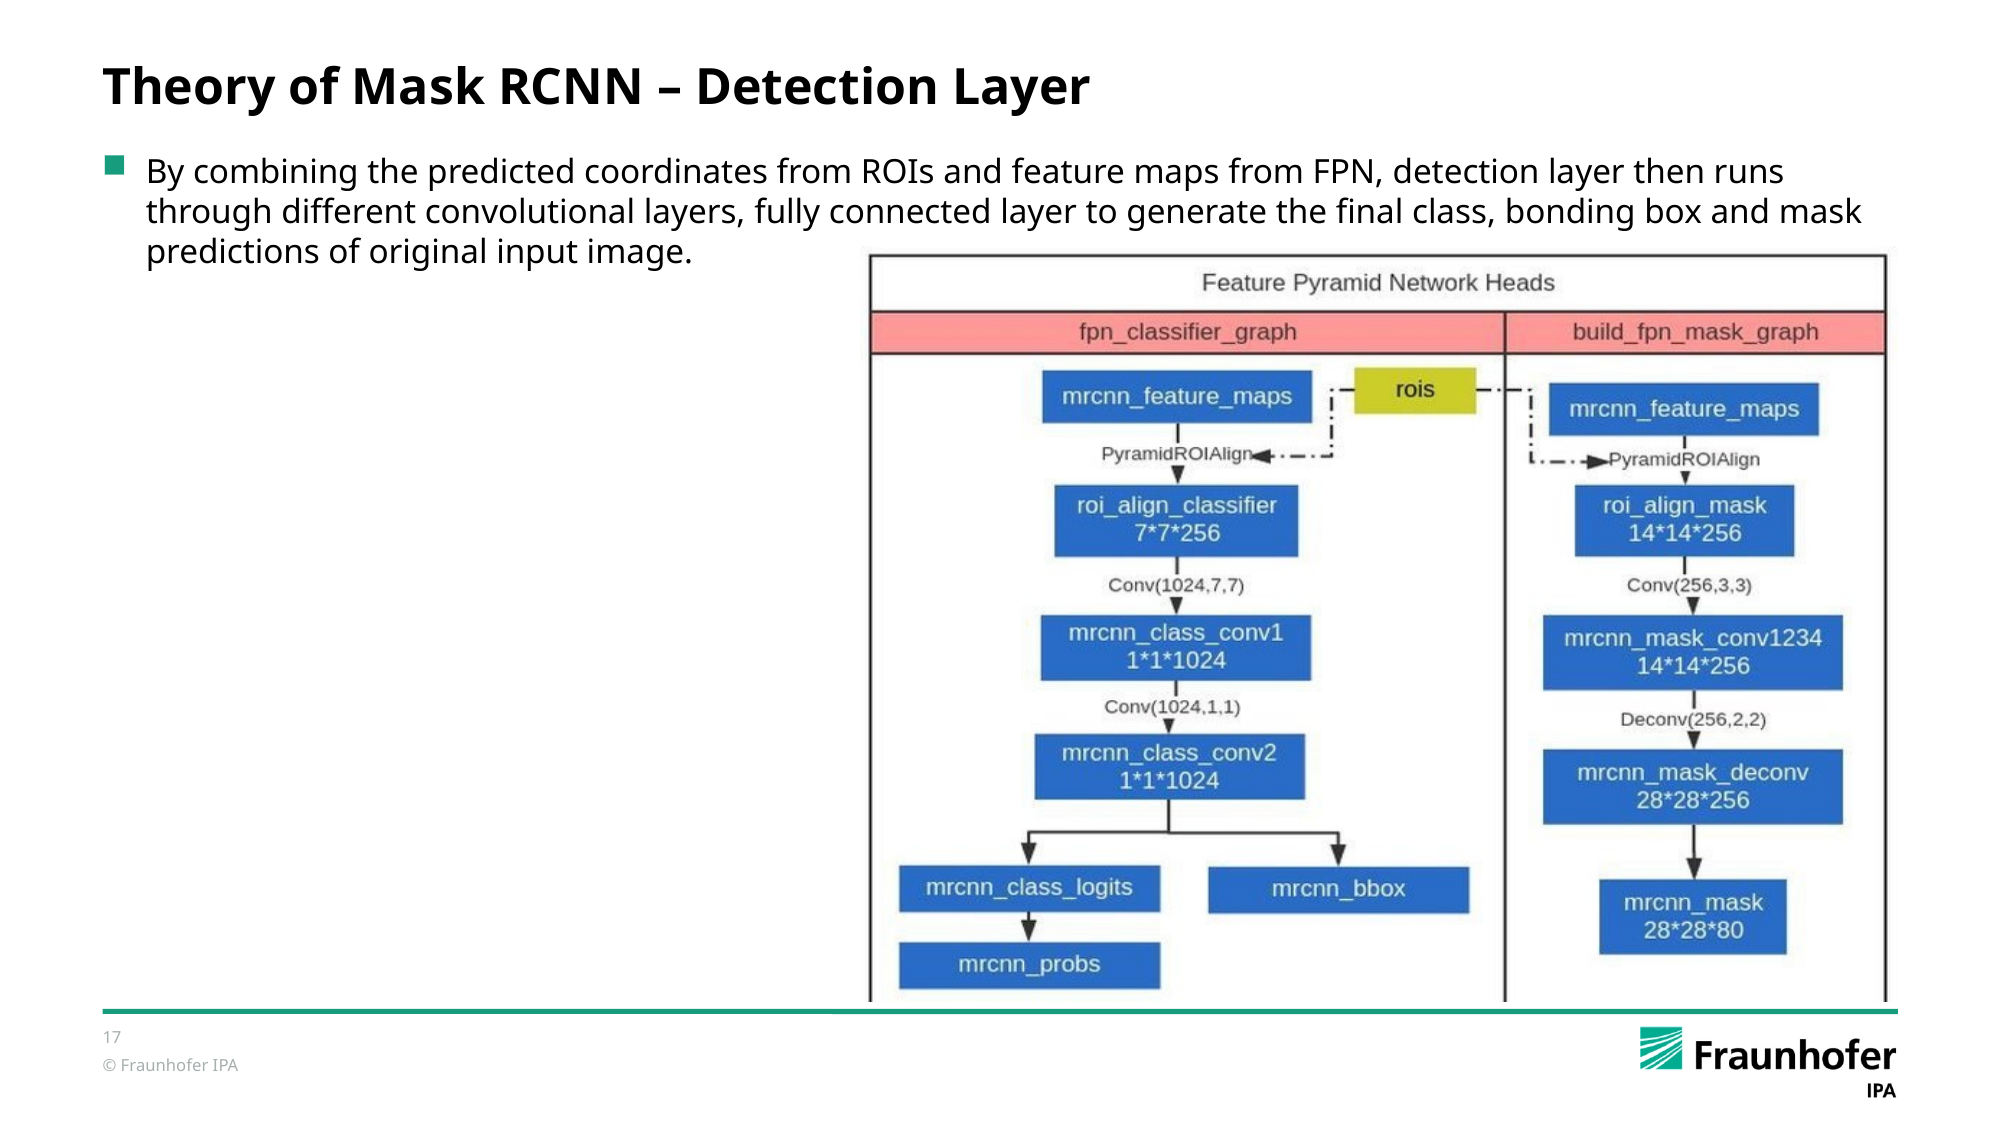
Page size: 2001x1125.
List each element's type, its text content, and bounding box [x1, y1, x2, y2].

title Theory of Mask RCNN – Detection Layer [102, 54, 1898, 149]
picture [859, 246, 1898, 1002]
list By combining the predicted coordinates from ROIs and feature maps from FPN, detection layer then runs through different convolutional layers, fully connected layer to generate the final class, bonding box and mask predictions of original input image. [102, 149, 1898, 1002]
picture [1640, 1026, 1898, 1098]
